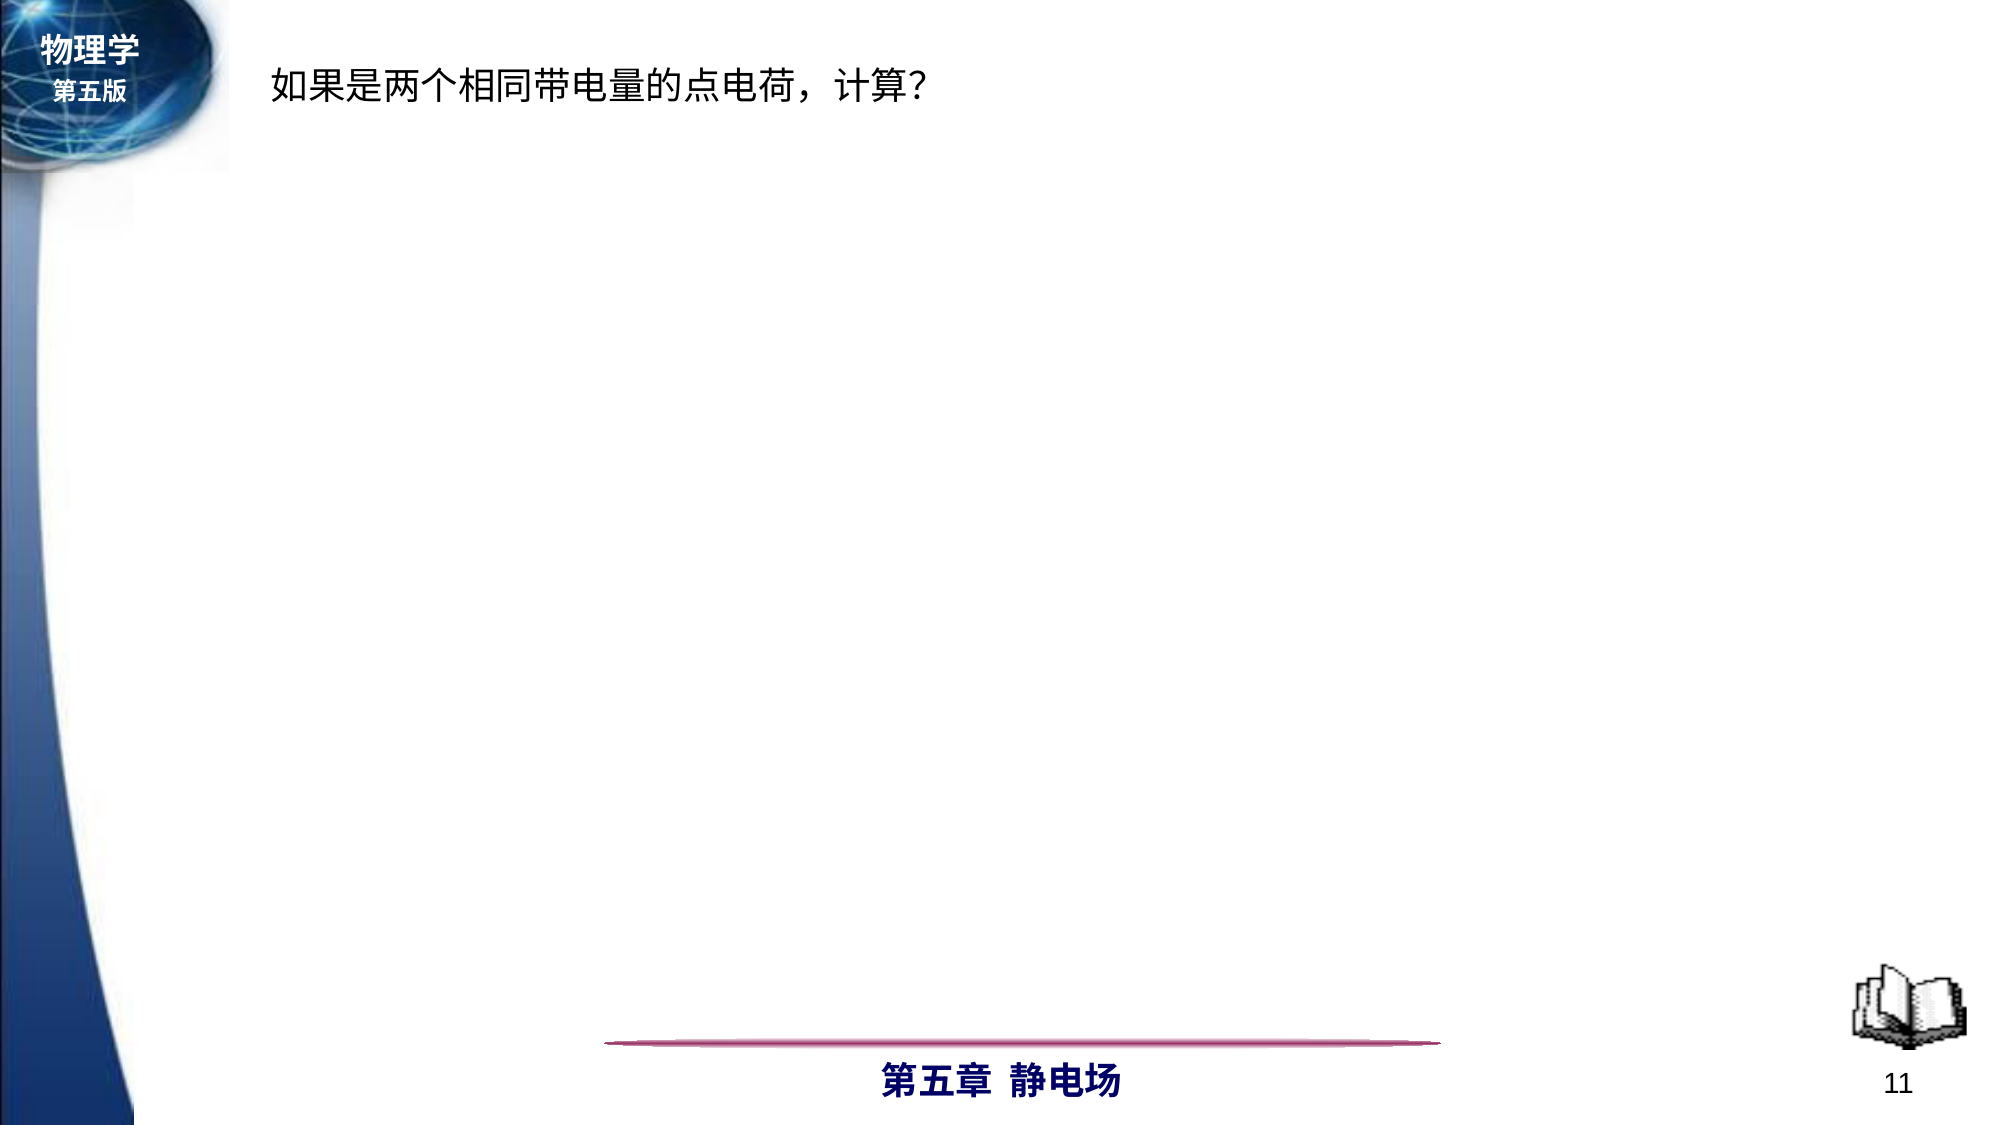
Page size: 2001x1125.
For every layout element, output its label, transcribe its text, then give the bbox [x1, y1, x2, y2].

picture [0, 0, 229, 1125]
text_box 如果是两个相同带电量的点电荷，计算？ [255, 54, 1709, 115]
picture [1850, 962, 1967, 1050]
slide_number 11 [1462, 1056, 1929, 1125]
